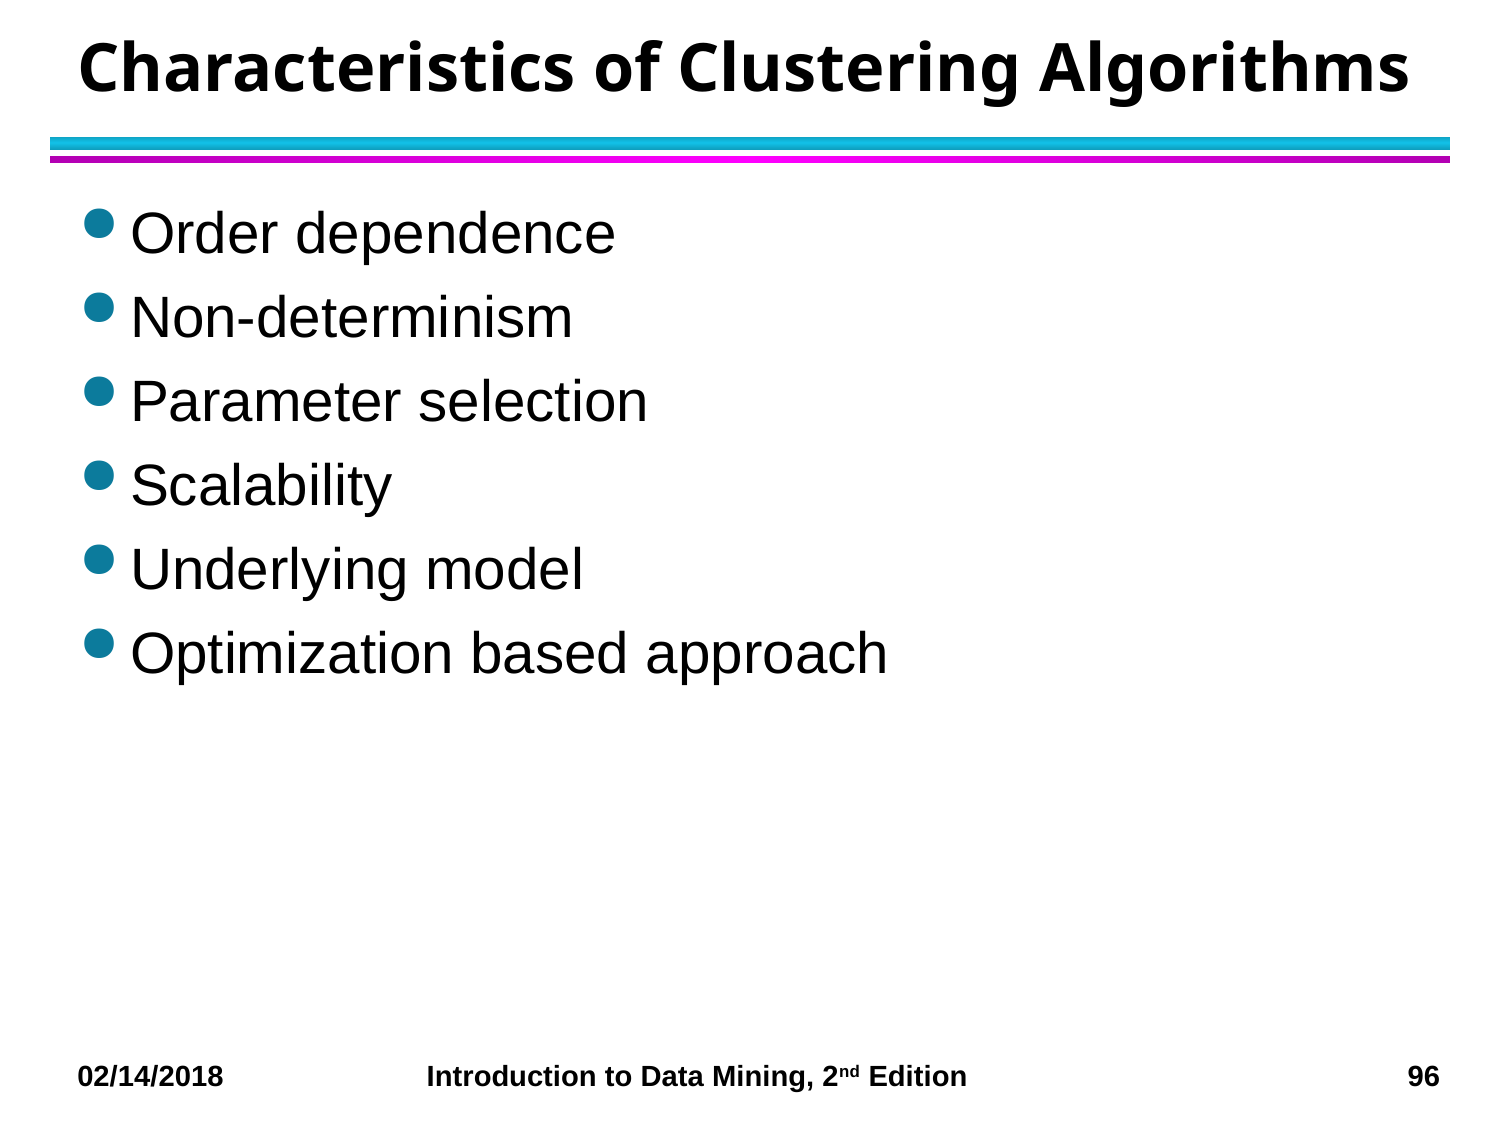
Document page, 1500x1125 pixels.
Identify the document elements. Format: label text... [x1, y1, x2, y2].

list Order dependence Non-determinism Parameter selection Scalability Underlying model Optimization based approach [67, 187, 1432, 1038]
title Characteristics of Clustering Algorithms [62, 24, 1450, 113]
